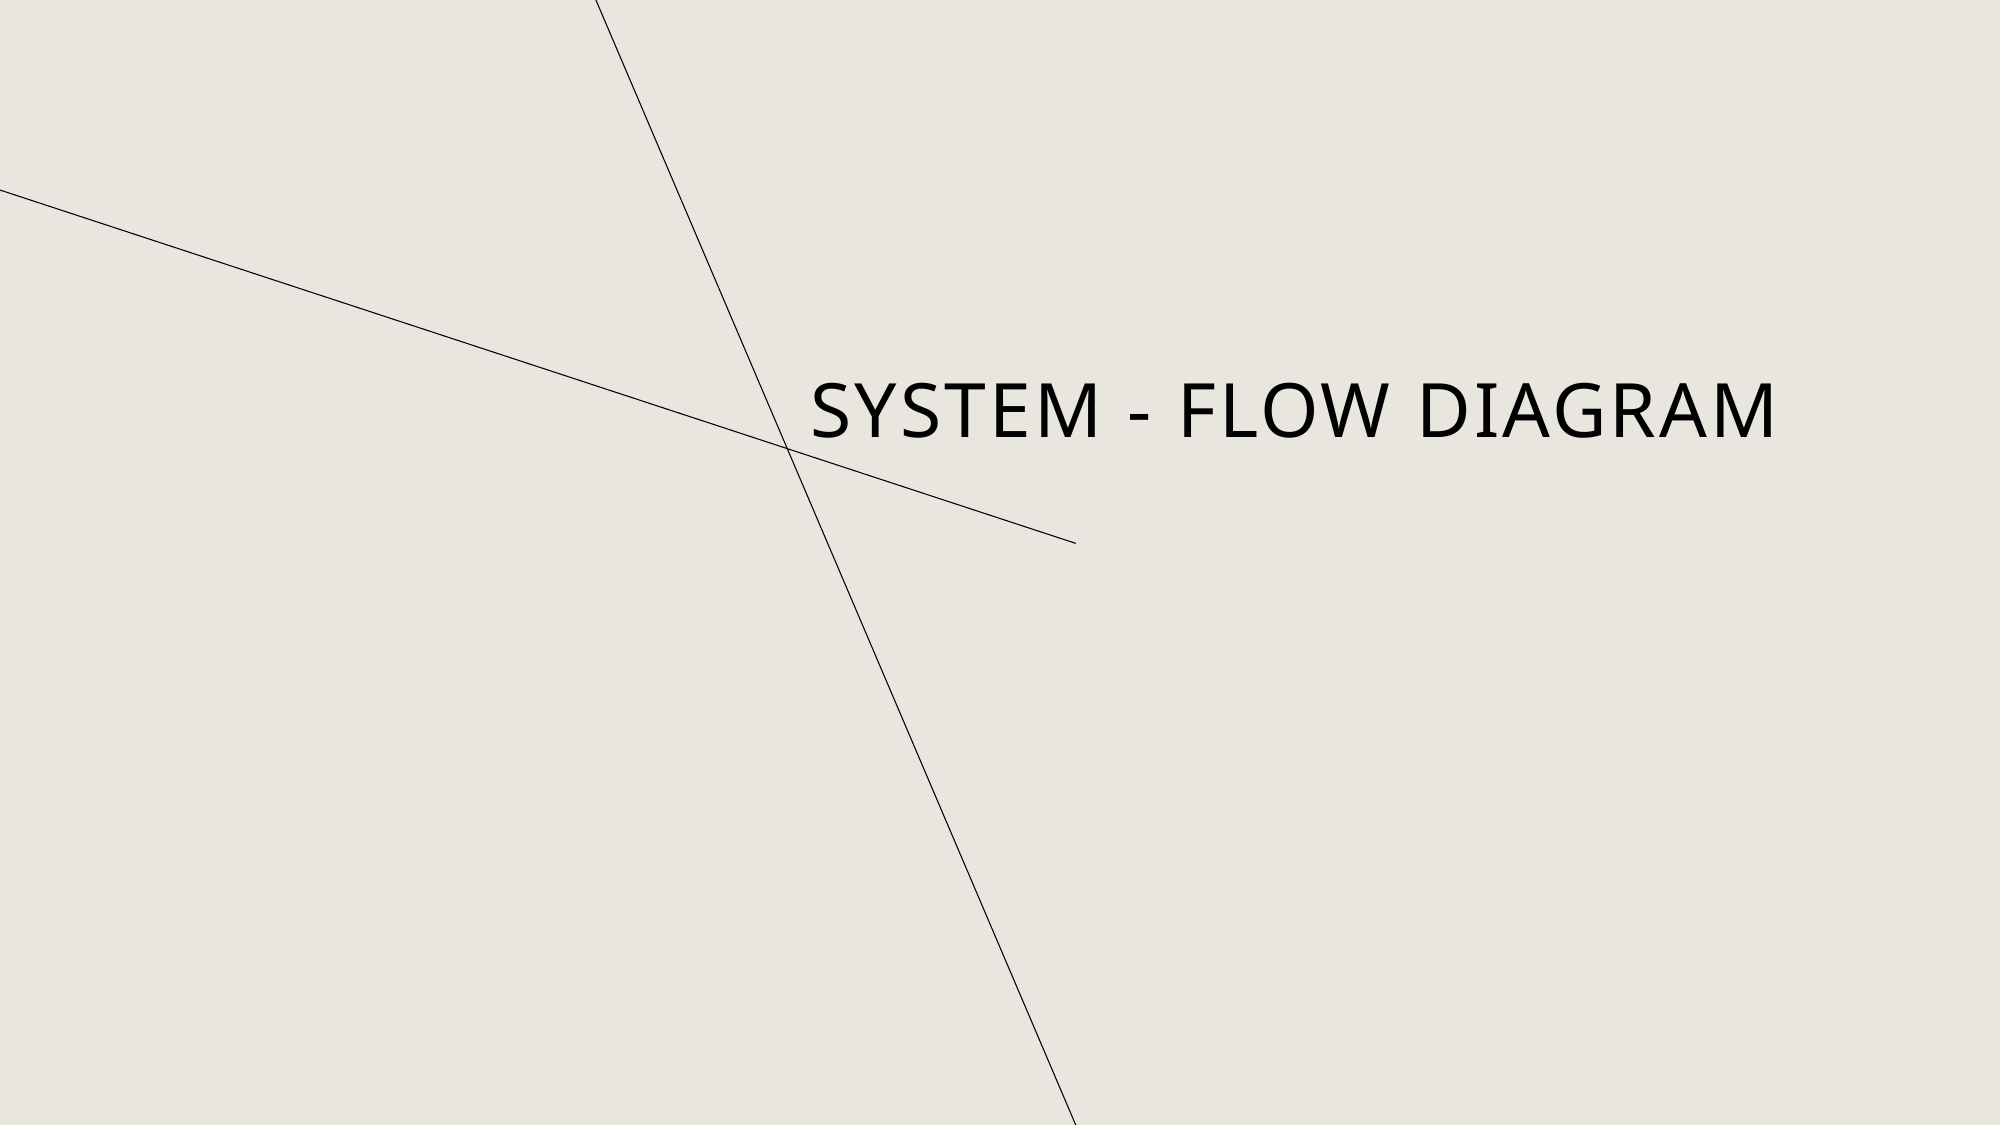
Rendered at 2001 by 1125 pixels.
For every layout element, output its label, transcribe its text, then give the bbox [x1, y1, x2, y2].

title System - Flow Diagram [795, 221, 1971, 461]
